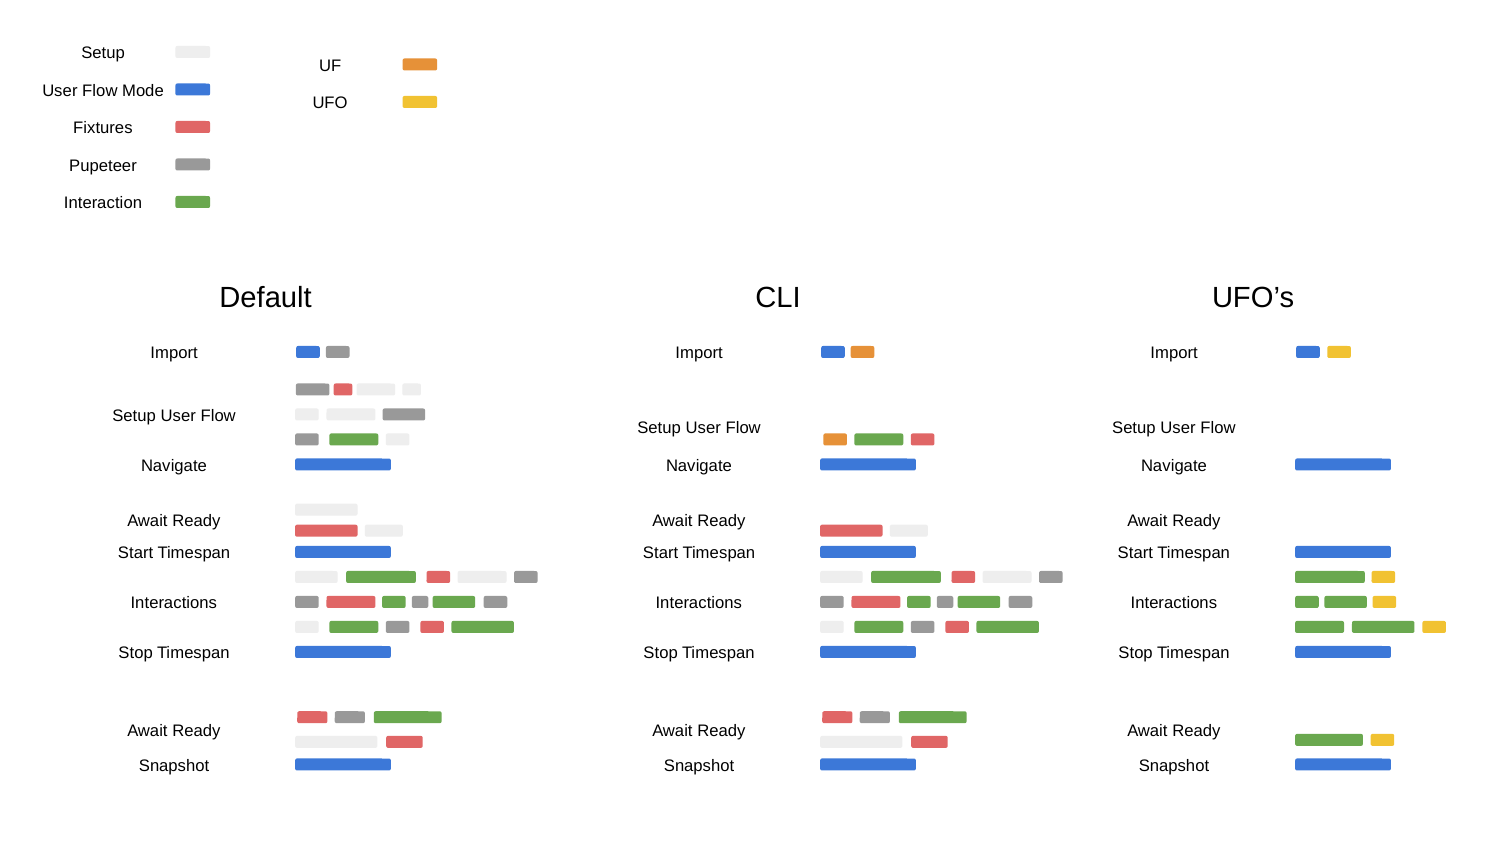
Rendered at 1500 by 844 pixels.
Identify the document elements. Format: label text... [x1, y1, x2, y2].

text_box [945, 620, 969, 633]
text_box [1371, 570, 1396, 583]
text_box [820, 524, 883, 537]
text_box [820, 620, 844, 633]
text_box [1295, 545, 1391, 558]
text_box [483, 595, 508, 608]
text_box [346, 570, 416, 583]
text_box [334, 711, 365, 724]
text_box [295, 458, 391, 471]
text_box [1295, 733, 1363, 746]
text_box Await Ready [1068, 501, 1280, 539]
text_box CLI [650, 272, 906, 319]
text_box Import [68, 333, 280, 371]
text_box [295, 620, 319, 633]
text_box [295, 758, 391, 771]
text_box [910, 620, 935, 633]
text_box [451, 620, 514, 633]
text_box [175, 83, 211, 96]
text_box [382, 595, 406, 608]
text_box [295, 595, 319, 608]
text_box [820, 758, 916, 771]
text_box [1039, 570, 1063, 583]
text_box [295, 433, 319, 446]
text_box Stop Timespan [593, 633, 805, 671]
text_box [432, 595, 476, 608]
text_box Await Ready [593, 711, 805, 749]
text_box [386, 735, 423, 748]
text_box [854, 433, 904, 446]
text_box [911, 735, 948, 748]
text_box Import [593, 333, 805, 371]
text_box [1295, 758, 1391, 771]
text_box Setup User Flow [593, 408, 805, 445]
text_box [402, 58, 438, 71]
text_box [957, 595, 1001, 608]
text_box [951, 570, 976, 583]
text_box [1295, 645, 1391, 658]
text_box [333, 383, 353, 396]
text_box [1372, 595, 1397, 608]
text_box [871, 570, 941, 583]
text_box Navigate [68, 445, 280, 483]
text_box Snapshot [593, 749, 805, 783]
text_box [982, 570, 1032, 583]
text_box [820, 545, 916, 558]
text_box Navigate [593, 445, 805, 483]
text_box Start Timespan [593, 539, 805, 571]
text_box [907, 595, 931, 608]
text_box [426, 570, 451, 583]
text_box [329, 433, 379, 446]
text_box [326, 595, 376, 608]
text_box Setup [36, 33, 170, 70]
text_box [295, 383, 330, 396]
text_box Snapshot [68, 749, 280, 783]
text_box [356, 383, 396, 396]
text_box [175, 158, 211, 171]
text_box [326, 408, 376, 421]
text_box [1295, 595, 1319, 608]
text_box UFO’s [1125, 272, 1381, 319]
text_box [175, 120, 211, 133]
text_box [820, 458, 916, 471]
text_box [514, 570, 538, 583]
text_box [385, 620, 410, 633]
text_box [976, 620, 1039, 633]
text_box Default [138, 272, 394, 319]
text_box Await Ready [68, 711, 280, 749]
text_box Interactions [593, 583, 805, 621]
text_box [402, 383, 421, 396]
text_box UF [263, 45, 397, 83]
text_box [295, 570, 338, 583]
text_box [420, 620, 444, 633]
text_box Pupeteer [36, 145, 170, 183]
text_box [889, 524, 928, 537]
text_box [402, 95, 438, 108]
text_box [457, 570, 507, 583]
text_box [854, 620, 904, 633]
text_box Setup User Flow [68, 395, 280, 433]
text_box [373, 711, 442, 724]
text_box Import [1068, 333, 1280, 371]
text_box [822, 711, 853, 724]
text_box [325, 345, 350, 358]
text_box [820, 595, 844, 608]
text_box [295, 524, 358, 537]
text_box [1295, 570, 1365, 583]
text_box [1324, 595, 1367, 608]
text_box Start Timespan [68, 539, 280, 571]
text_box [1295, 458, 1391, 471]
text_box [364, 524, 403, 537]
text_box [821, 345, 845, 358]
text_box Await Ready [1068, 711, 1280, 749]
text_box [382, 408, 426, 421]
text_box Snapshot [1068, 749, 1280, 783]
text_box Navigate [1068, 445, 1280, 483]
text_box [820, 570, 863, 583]
text_box Fixtures [36, 108, 170, 145]
text_box [1327, 345, 1351, 358]
text_box [851, 595, 901, 608]
text_box [295, 408, 319, 421]
text_box [1370, 733, 1395, 746]
text_box [175, 45, 211, 58]
text_box Interactions [1068, 583, 1280, 621]
text_box [1351, 620, 1415, 633]
text_box [1296, 345, 1320, 358]
text_box [820, 645, 916, 658]
text_box Stop Timespan [1068, 633, 1280, 671]
text_box [898, 711, 967, 724]
text_box Interactions [68, 583, 280, 621]
text_box [297, 711, 328, 724]
text_box [296, 345, 320, 358]
text_box Setup User Flow [1068, 408, 1280, 445]
text_box Stop Timespan [68, 633, 280, 671]
text_box [385, 433, 410, 446]
text_box [175, 195, 211, 208]
text_box Start Timespan [1068, 539, 1280, 571]
text_box [1422, 620, 1446, 633]
text_box [1008, 595, 1033, 608]
text_box [1295, 620, 1345, 633]
text_box [295, 503, 358, 516]
text_box Await Ready [593, 501, 805, 539]
text_box [859, 711, 890, 724]
text_box Await Ready [68, 501, 280, 539]
text_box [329, 620, 379, 633]
text_box [823, 433, 847, 446]
text_box [295, 645, 391, 658]
text_box [295, 735, 378, 748]
text_box [910, 433, 935, 446]
text_box [411, 595, 429, 608]
text_box [295, 545, 391, 558]
text_box Interaction [36, 183, 170, 221]
text_box [936, 595, 954, 608]
text_box [820, 735, 903, 748]
text_box [850, 345, 875, 358]
text_box User Flow Mode [36, 70, 170, 108]
text_box UFO [263, 83, 397, 121]
